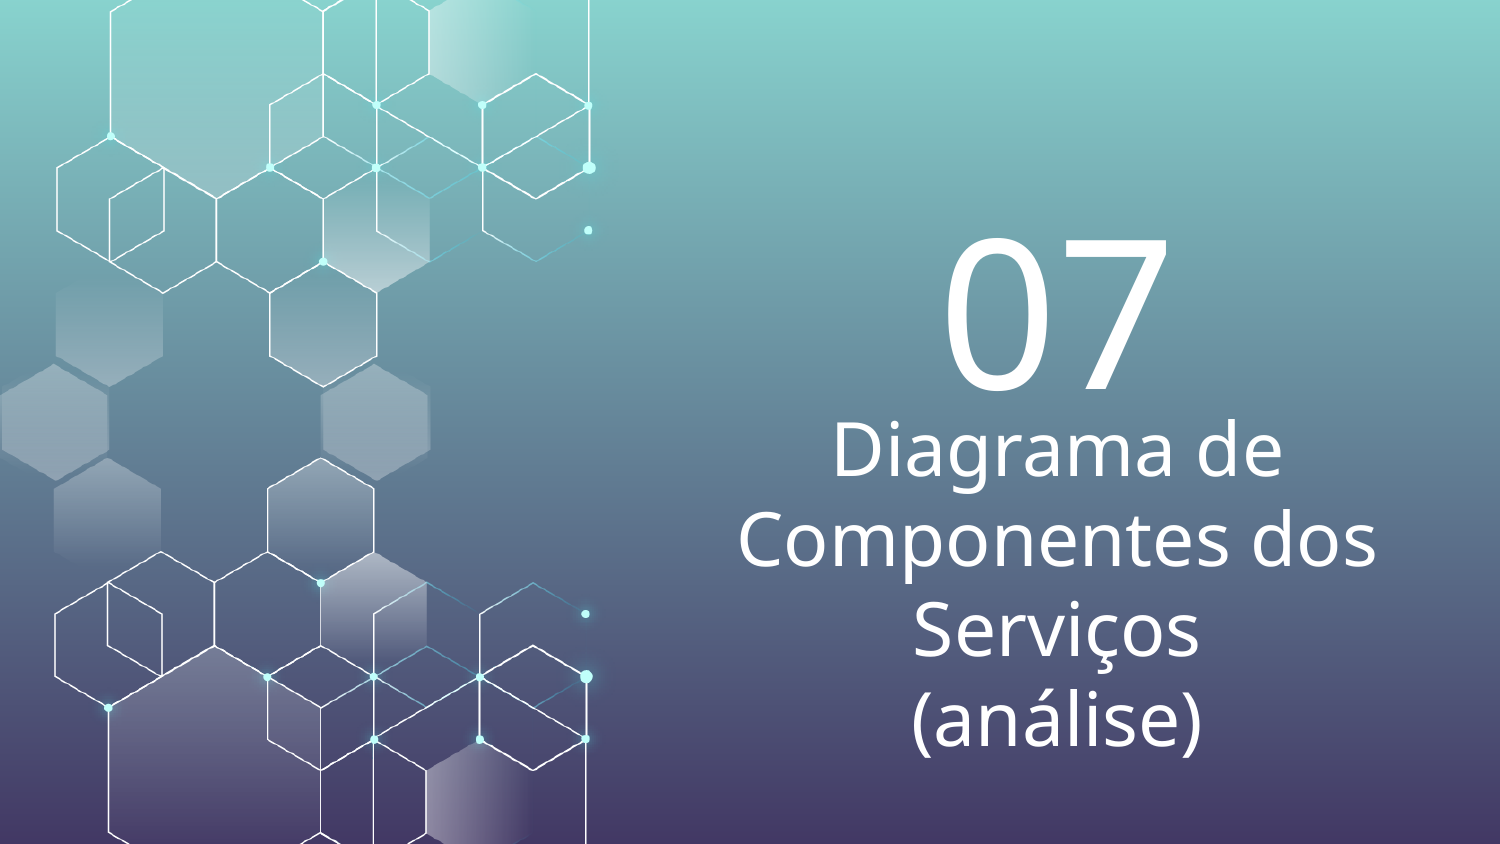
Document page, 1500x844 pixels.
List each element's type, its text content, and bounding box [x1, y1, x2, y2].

title 07 [704, 216, 1411, 397]
title Diagrama de Componentes dos Serviços (análise) [704, 397, 1411, 763]
picture [0, 0, 627, 844]
